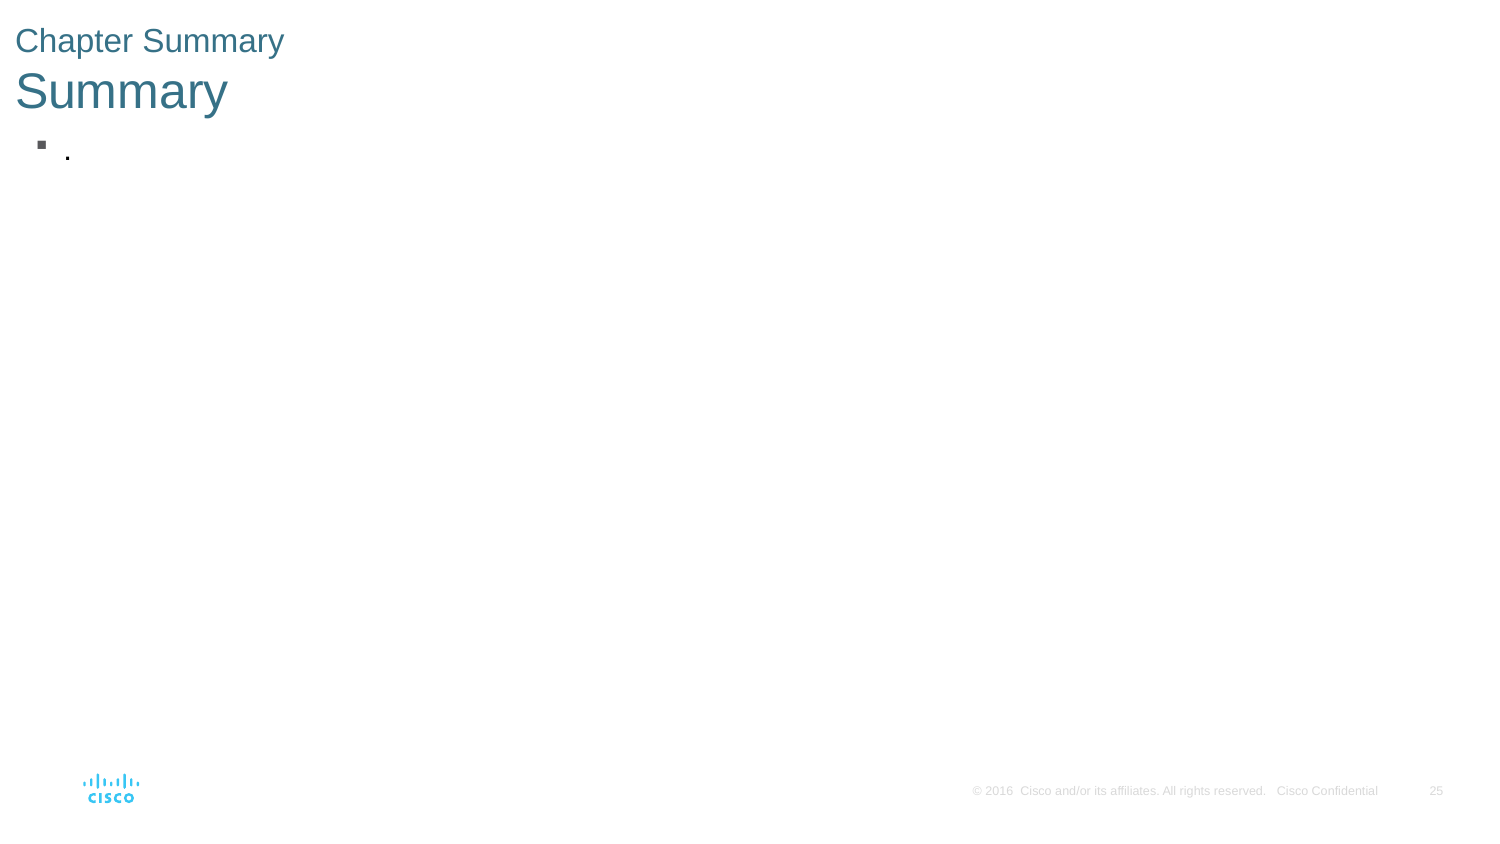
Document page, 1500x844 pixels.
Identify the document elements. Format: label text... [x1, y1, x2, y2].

list . [20, 122, 1480, 804]
title Chapter Summary Summary [0, 6, 1500, 131]
